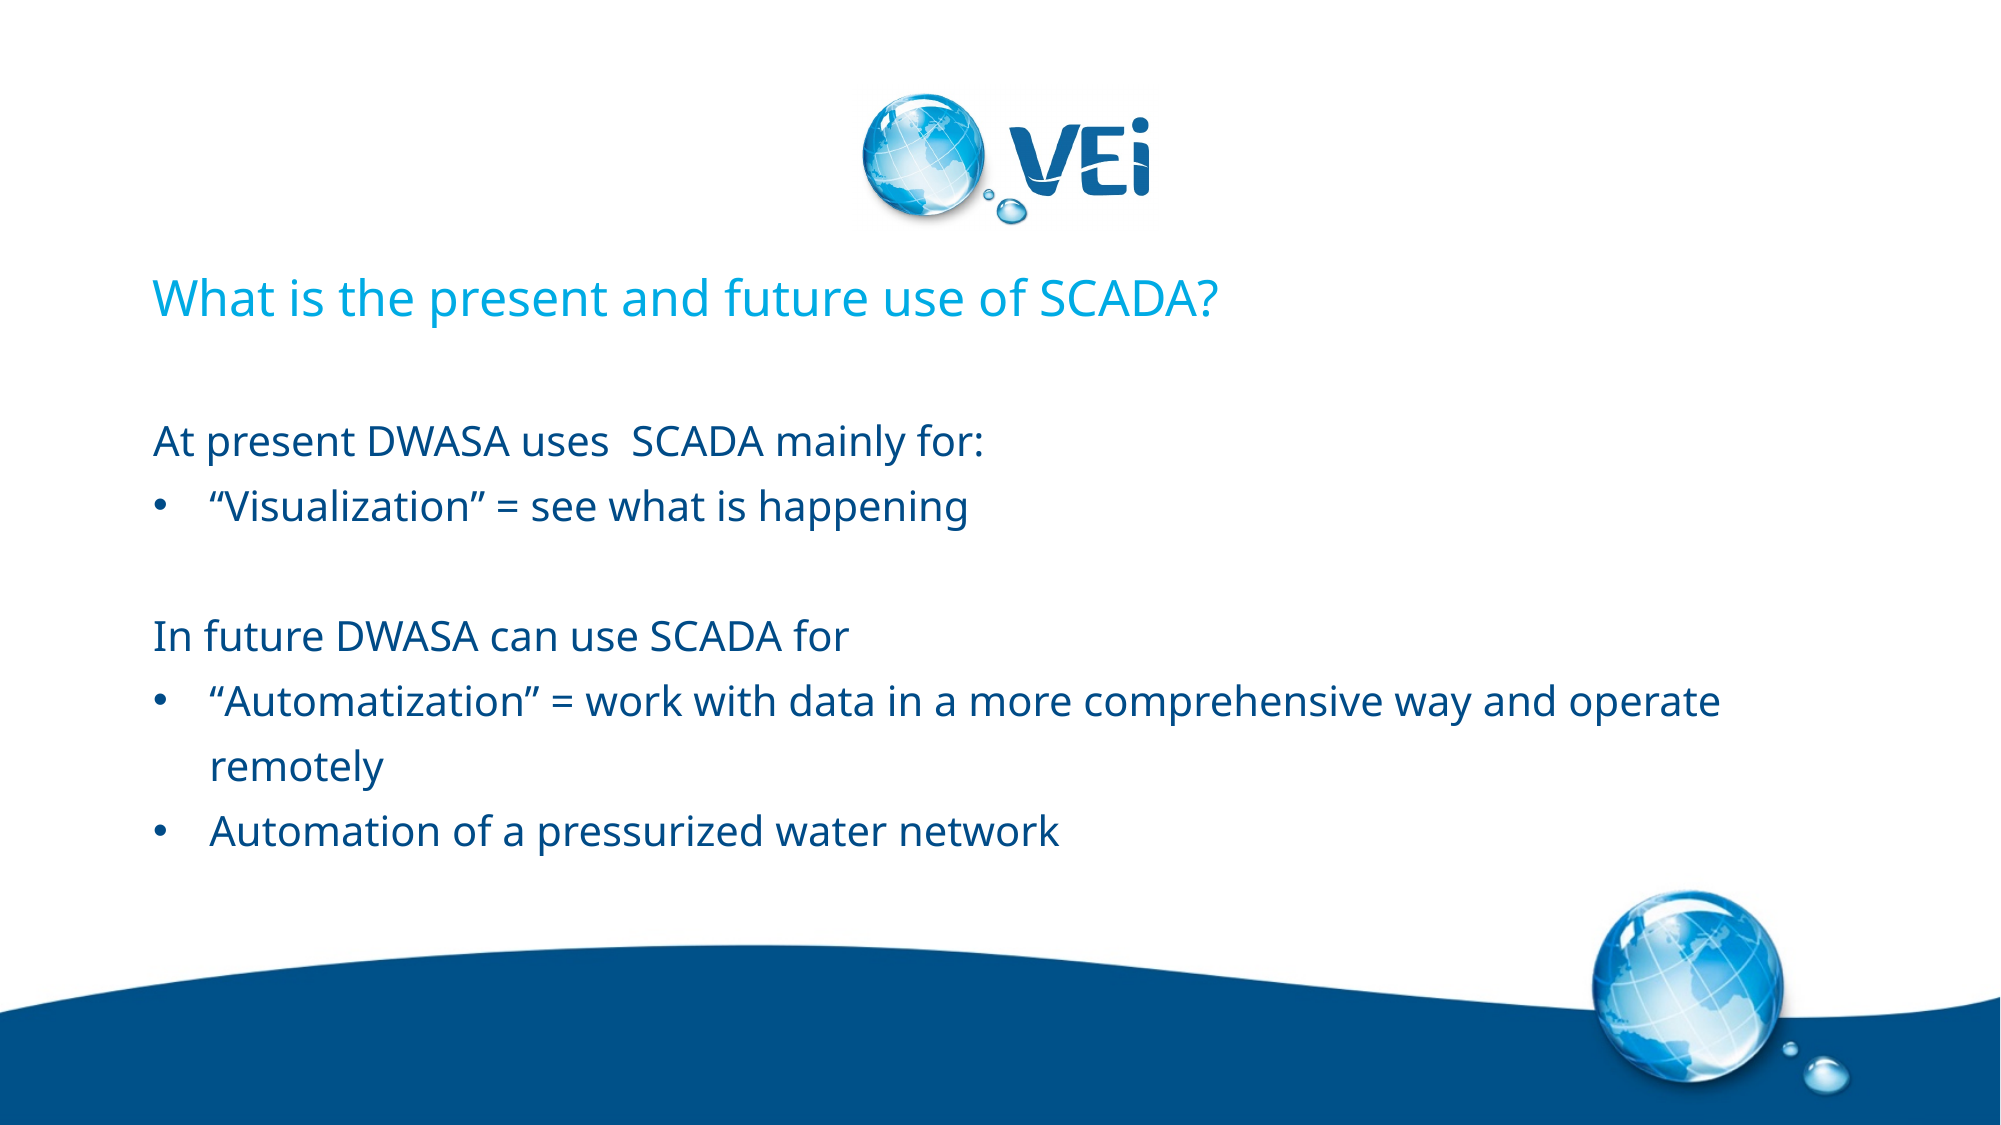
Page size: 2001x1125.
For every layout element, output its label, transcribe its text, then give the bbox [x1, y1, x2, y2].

picture [1742, 937, 1753, 942]
title What is the present and future use of SCADA? [137, 265, 1863, 373]
picture [852, 84, 1159, 231]
subtitle At present DWASA uses SCADA mainly for: “Visualization” = see what is happening In future DWASA can use SCADA for “Automatization” = work with data in a more comprehensive way and operate remotely Automation of a pressurized water network [138, 392, 1861, 937]
picture [0, 873, 2001, 1125]
